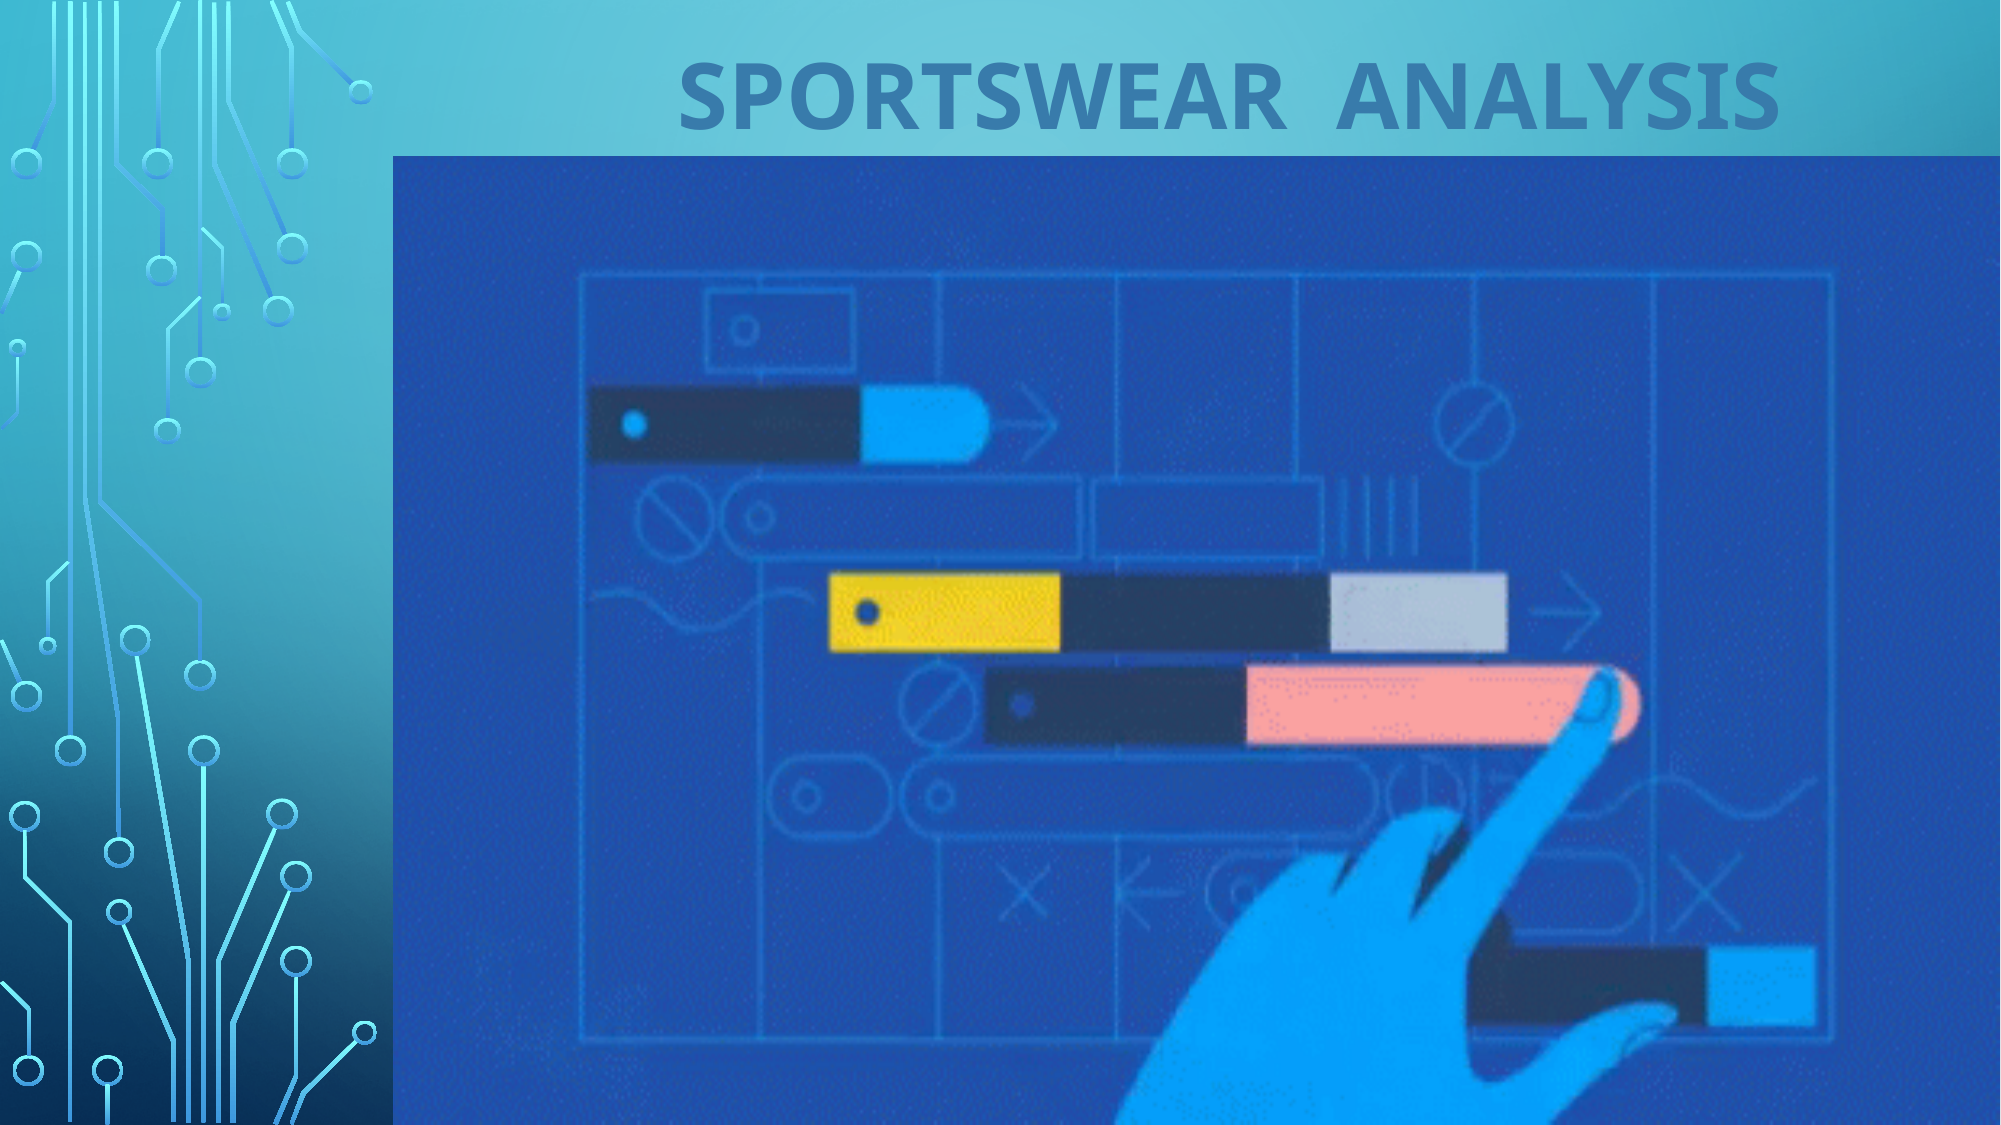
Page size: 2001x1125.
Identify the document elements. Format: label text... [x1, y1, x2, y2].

picture [393, 156, 2000, 1125]
title Sportswear Analysis [326, 40, 1799, 157]
